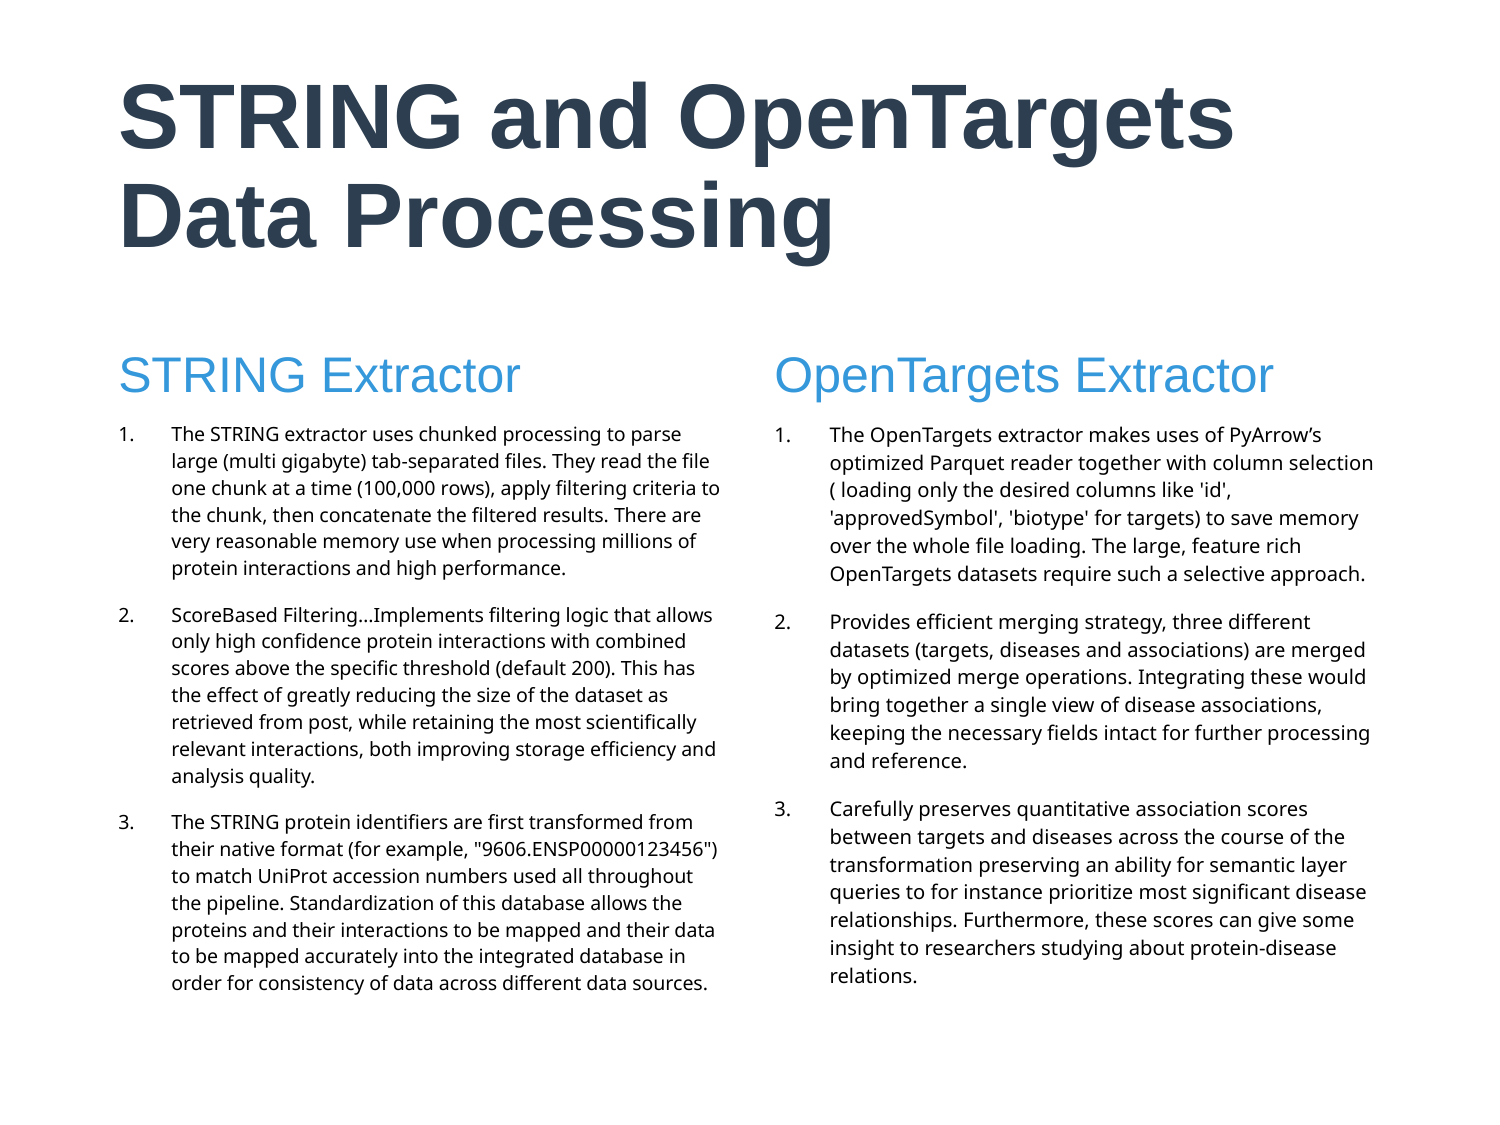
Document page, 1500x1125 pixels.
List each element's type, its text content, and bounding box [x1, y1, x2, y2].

list STRING Extractor [103, 275, 738, 410]
list OpenTargets Extractor [759, 275, 1398, 410]
list The OpenTargets extractor makes uses of PyArrow’s optimized Parquet reader together with column selection ( loading only the desired columns like 'id', 'approvedSymbol', 'biotype' for targets) to save memory over the whole file loading. The large, feature rich OpenTargets datasets require such a selective approach. Provides efficient merging strategy, three different datasets (targets, diseases and associations) are merged by optimized merge operations. Integrating these would bring together a single view of disease associations, keeping the necessary fields intact for further processing and reference. Carefully preserves quantitative association scores between targets and diseases across the course of the transformation preserving an ability for semantic layer queries to for instance prioritize most significant disease relationships. Furthermore, these scores can give some insight to researchers studying about protein-disease relations. [759, 410, 1398, 1016]
list The STRING extractor uses chunked processing to parse large (multi gigabyte) tab-separated files. They read the file one chunk at a time (100,000 rows), apply filtering criteria to the chunk, then concatenate the filtered results. There are very reasonable memory use when processing millions of protein interactions and high performance. ScoreBased Filtering…Implements filtering logic that allows only high confidence protein interactions with combined scores above the specific threshold (default 200). This has the effect of greatly reducing the size of the dataset as retrieved from post, while retaining the most scientifically relevant interactions, both improving storage efficiency and analysis quality. The STRING protein identifiers are first transformed from their native format (for example, "9606.ENSP00000123456") to match UniProt accession numbers used all throughout the pipeline. Standardization of this database allows the proteins and their interactions to be mapped and their data to be mapped accurately into the integrated database in order for consistency of data across different data sources. [103, 410, 738, 1016]
title STRING and OpenTargets Data Processing [103, 59, 1398, 278]
